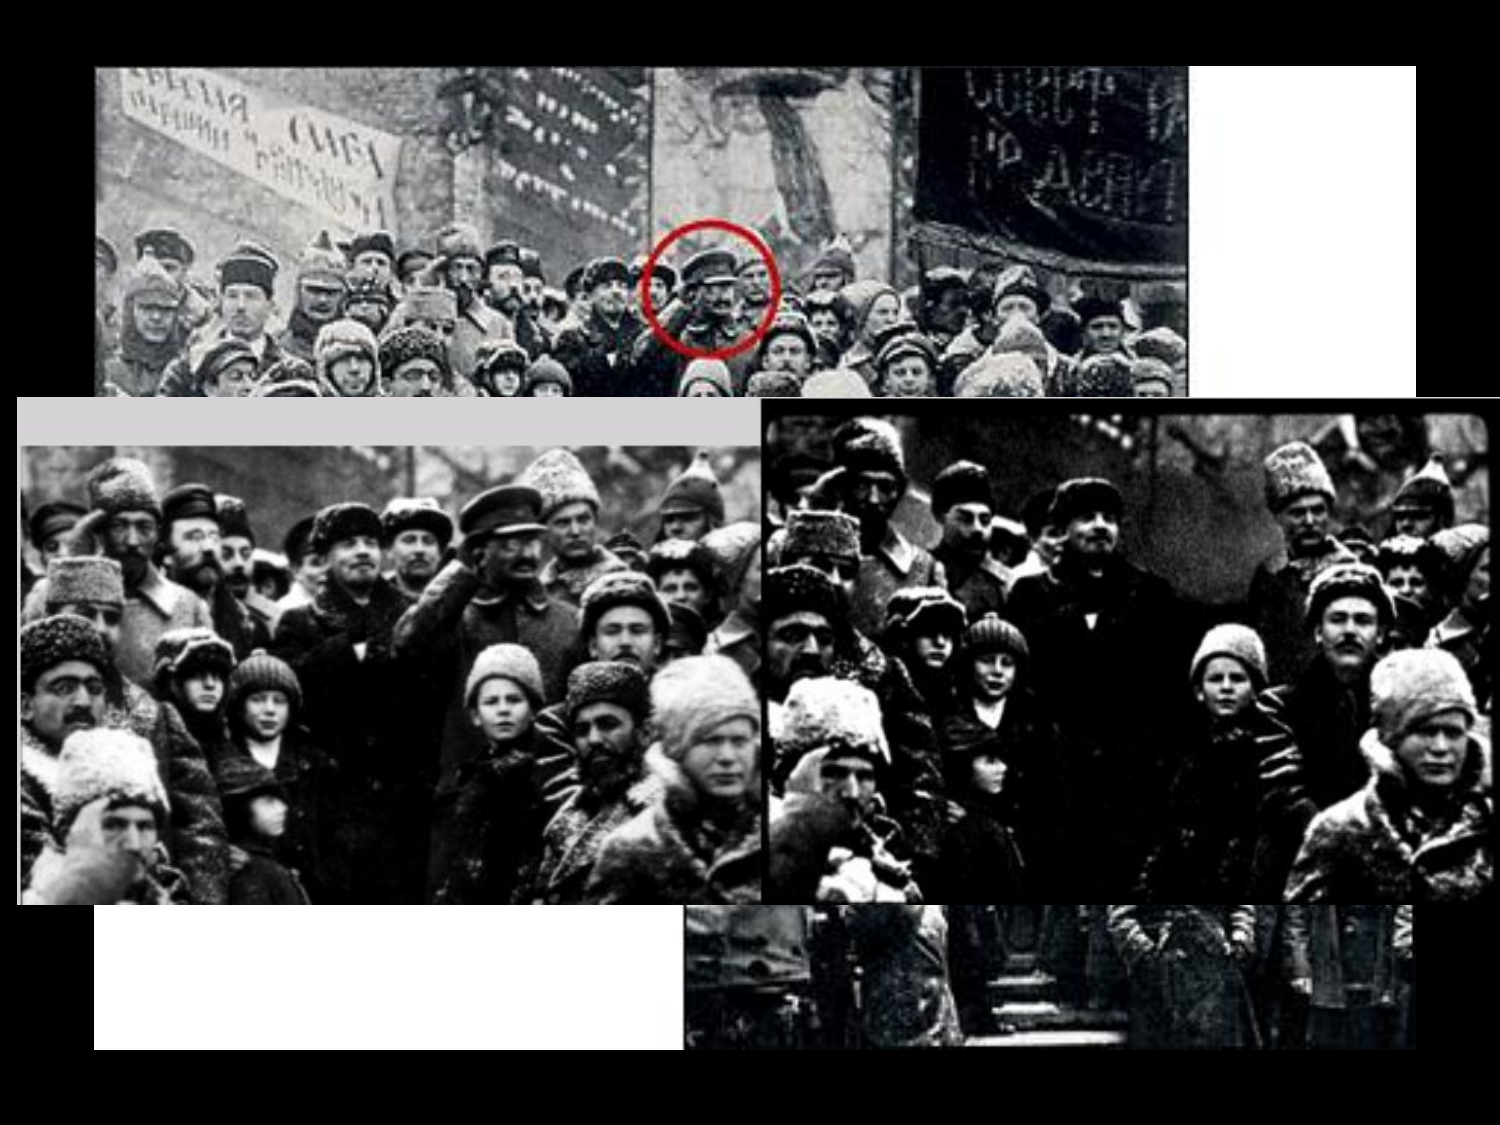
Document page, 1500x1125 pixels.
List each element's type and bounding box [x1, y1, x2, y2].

picture [17, 66, 1500, 1050]
